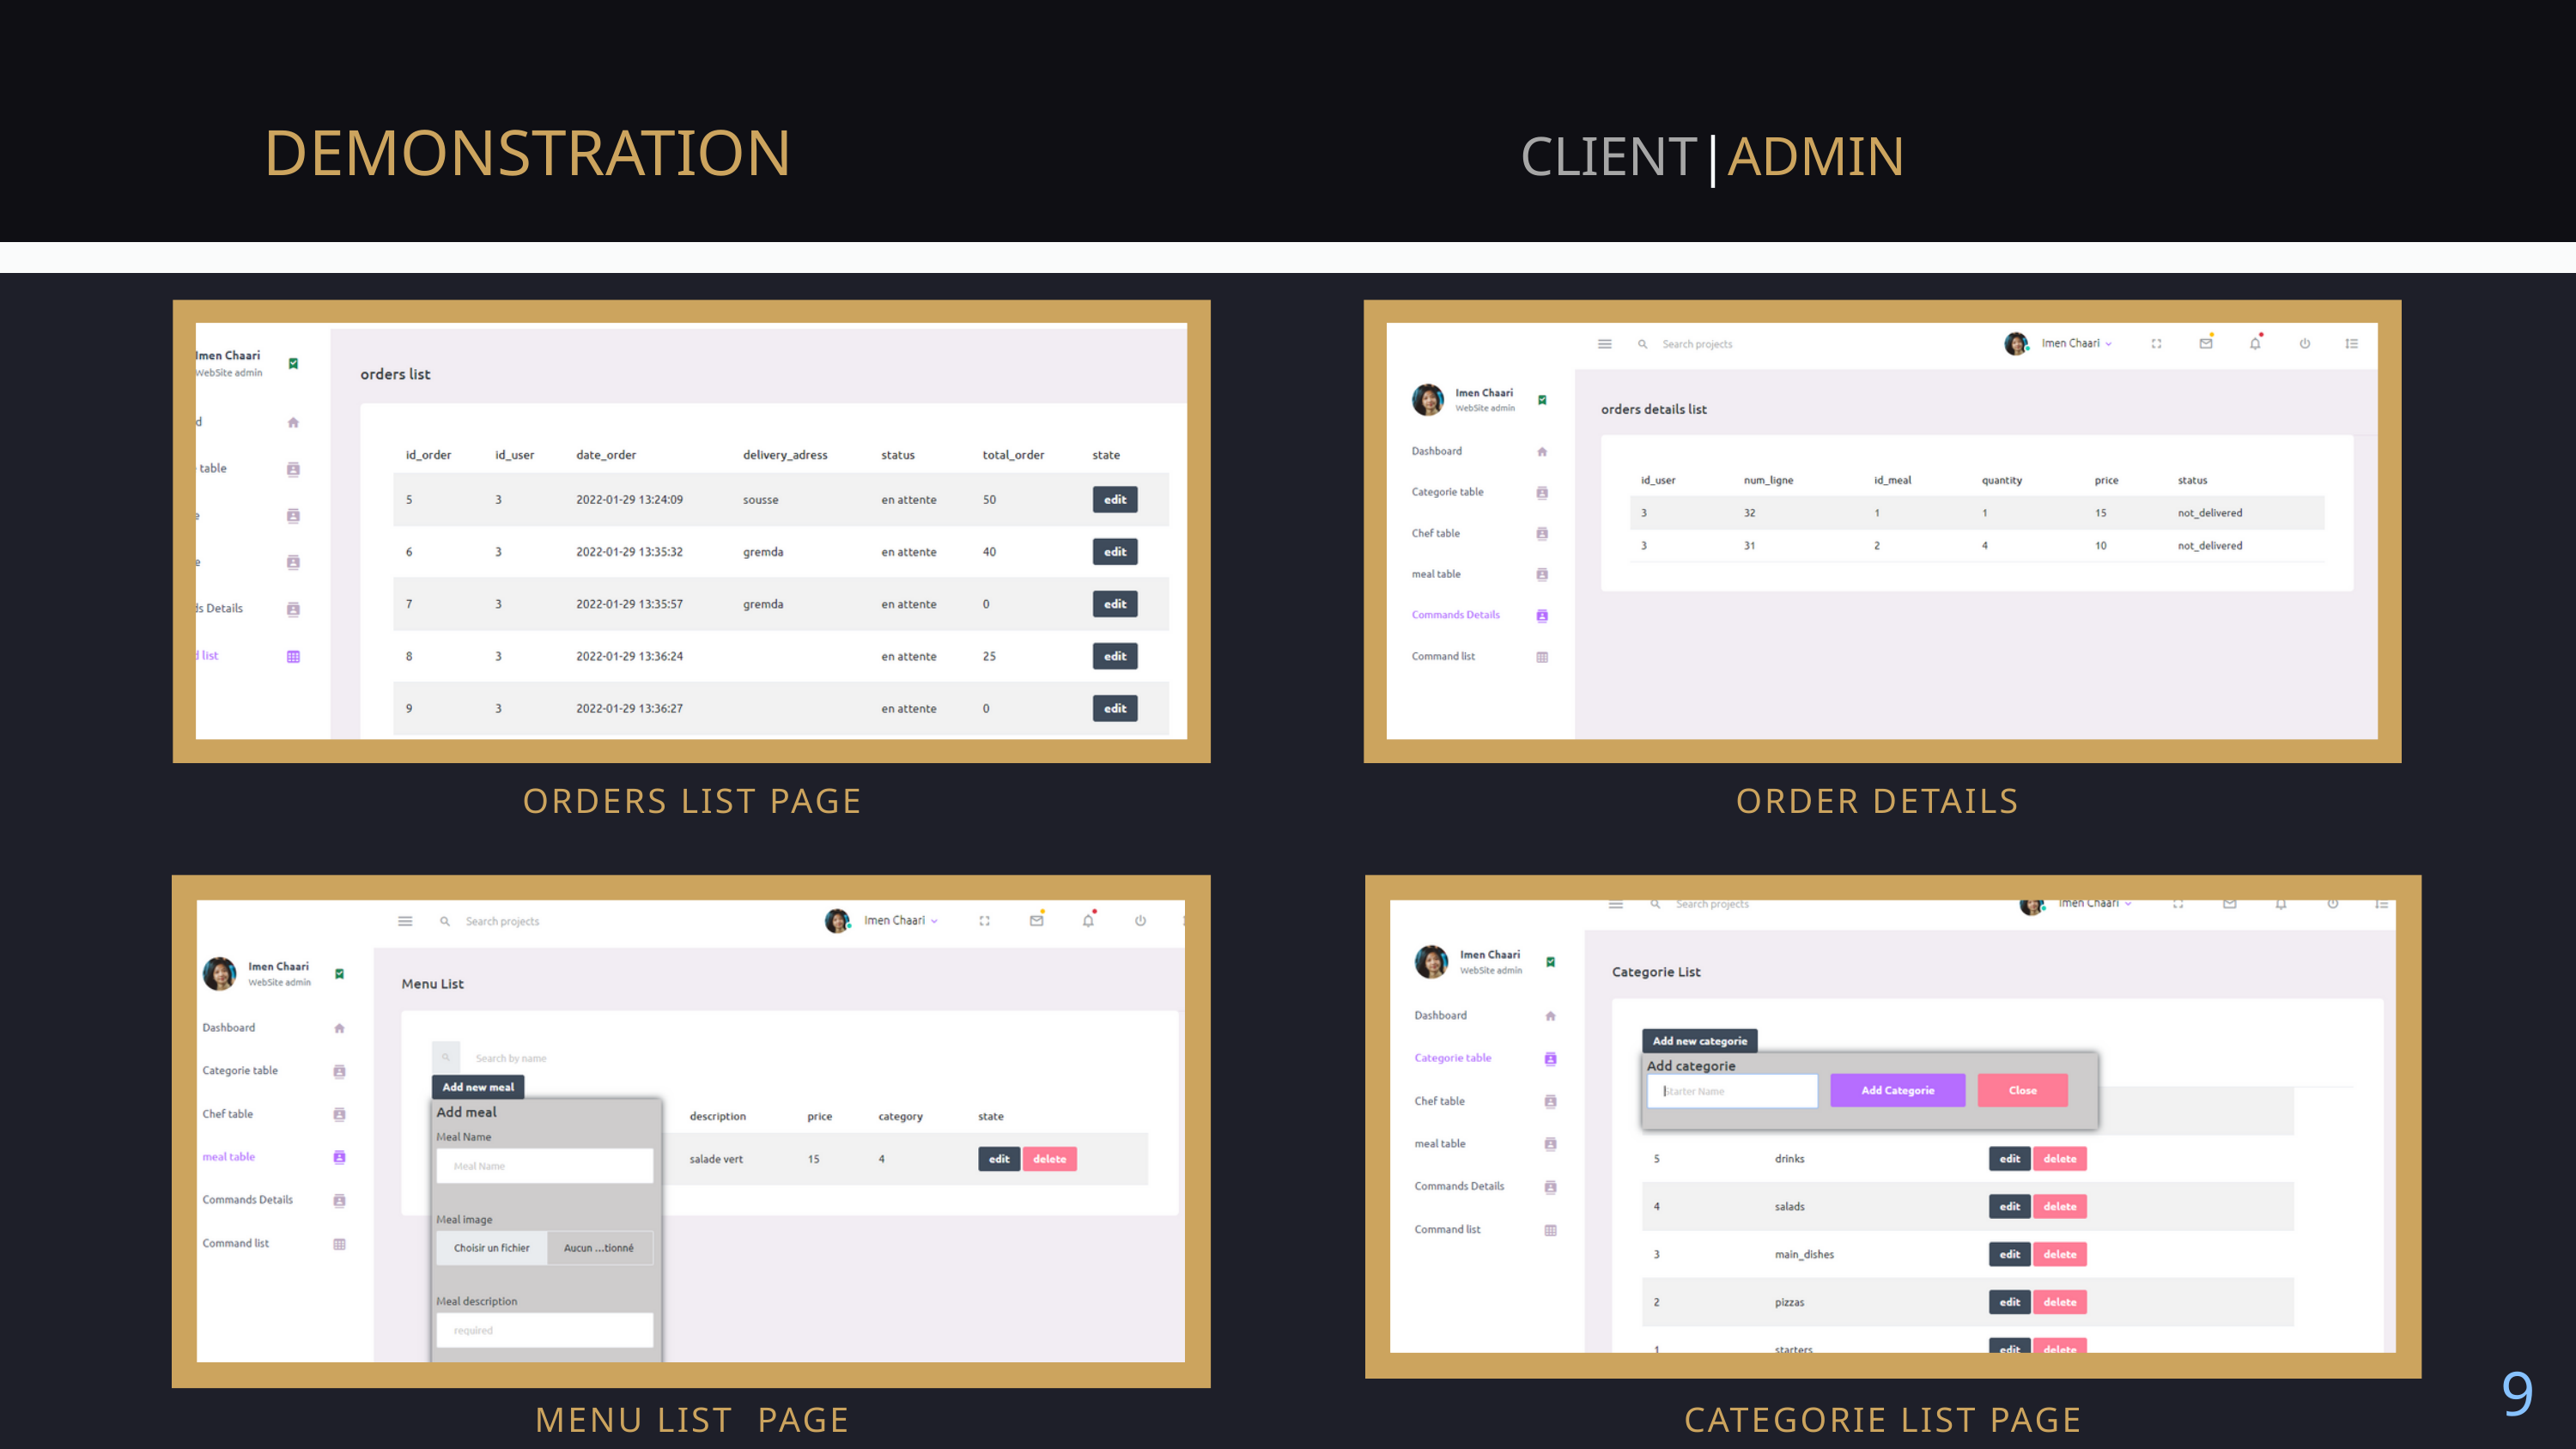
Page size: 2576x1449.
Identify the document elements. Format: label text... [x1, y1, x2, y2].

text_box 9 [2488, 1343, 2549, 1428]
text_box CATEGORIE LIST PAGE [1675, 1395, 2090, 1440]
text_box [0, 0, 2576, 152]
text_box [173, 300, 1212, 763]
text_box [1364, 300, 2402, 763]
text_box ORDERS LIST PAGE [484, 775, 900, 820]
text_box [0, 155, 2576, 361]
text_box ORDER DETAILS [1675, 775, 2090, 820]
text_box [1364, 875, 2422, 1379]
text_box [171, 875, 1212, 1389]
text_box MENU LIST PAGE [484, 1396, 900, 1440]
